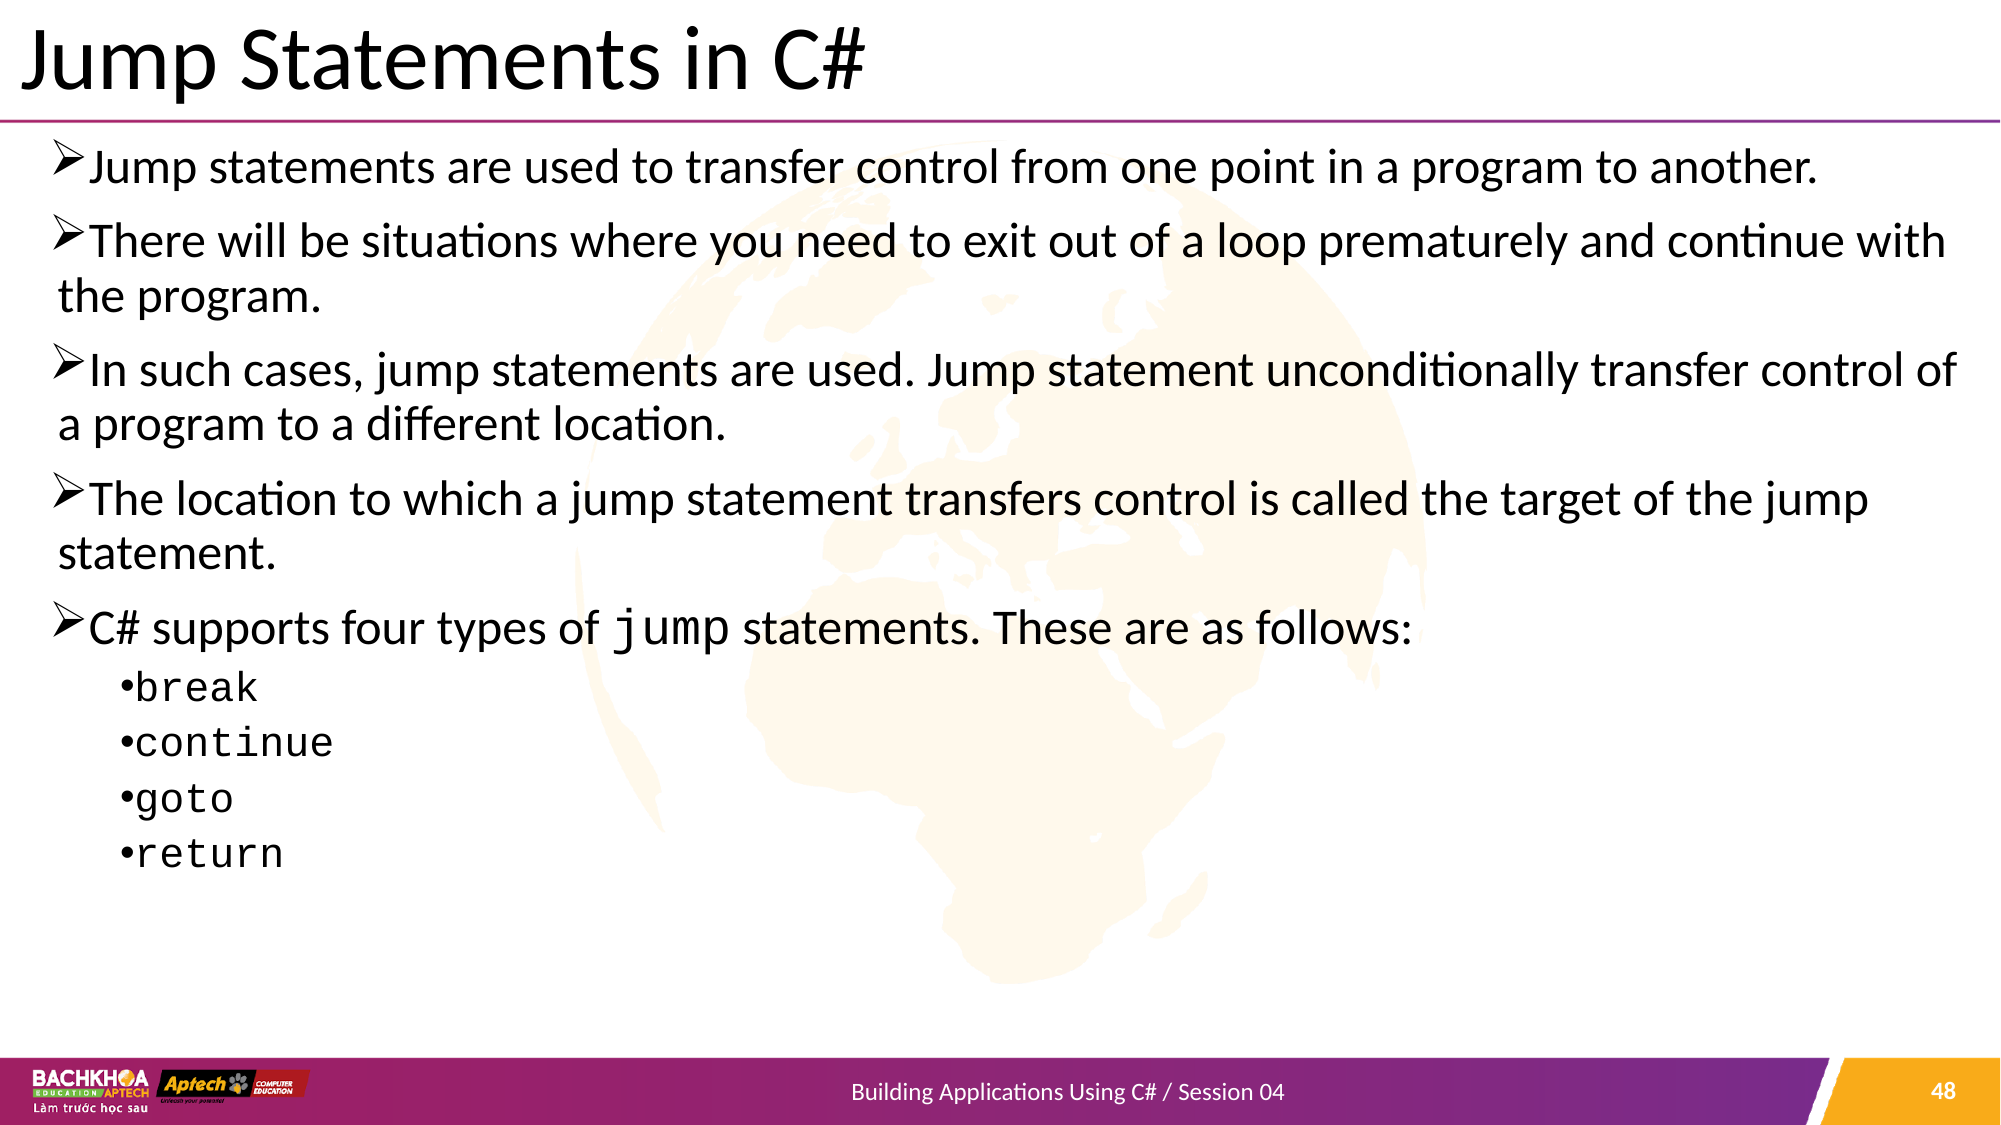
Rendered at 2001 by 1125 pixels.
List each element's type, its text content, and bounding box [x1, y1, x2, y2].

text_box [349, 287, 1700, 1030]
footer Building Applications Using C# / Session 04 [324, 1060, 1813, 1120]
title Jump Statements in C# [5, 3, 1993, 116]
picture [0, 0, 2001, 1125]
list Jump statements are used to transfer control from one point in a program to another. There will be situations where you need to exit out of a loop prematurely and continue with the program. In such cases, jump statements are used. Jump statement unconditionally transfer control of a program to a different location. The location to which a jump statement transfers control is called the target of the jump statement. C# supports four types of jump statements. These are as follows: break continue goto return [5, 125, 1993, 1014]
slide_number 48 [1899, 1059, 1988, 1120]
